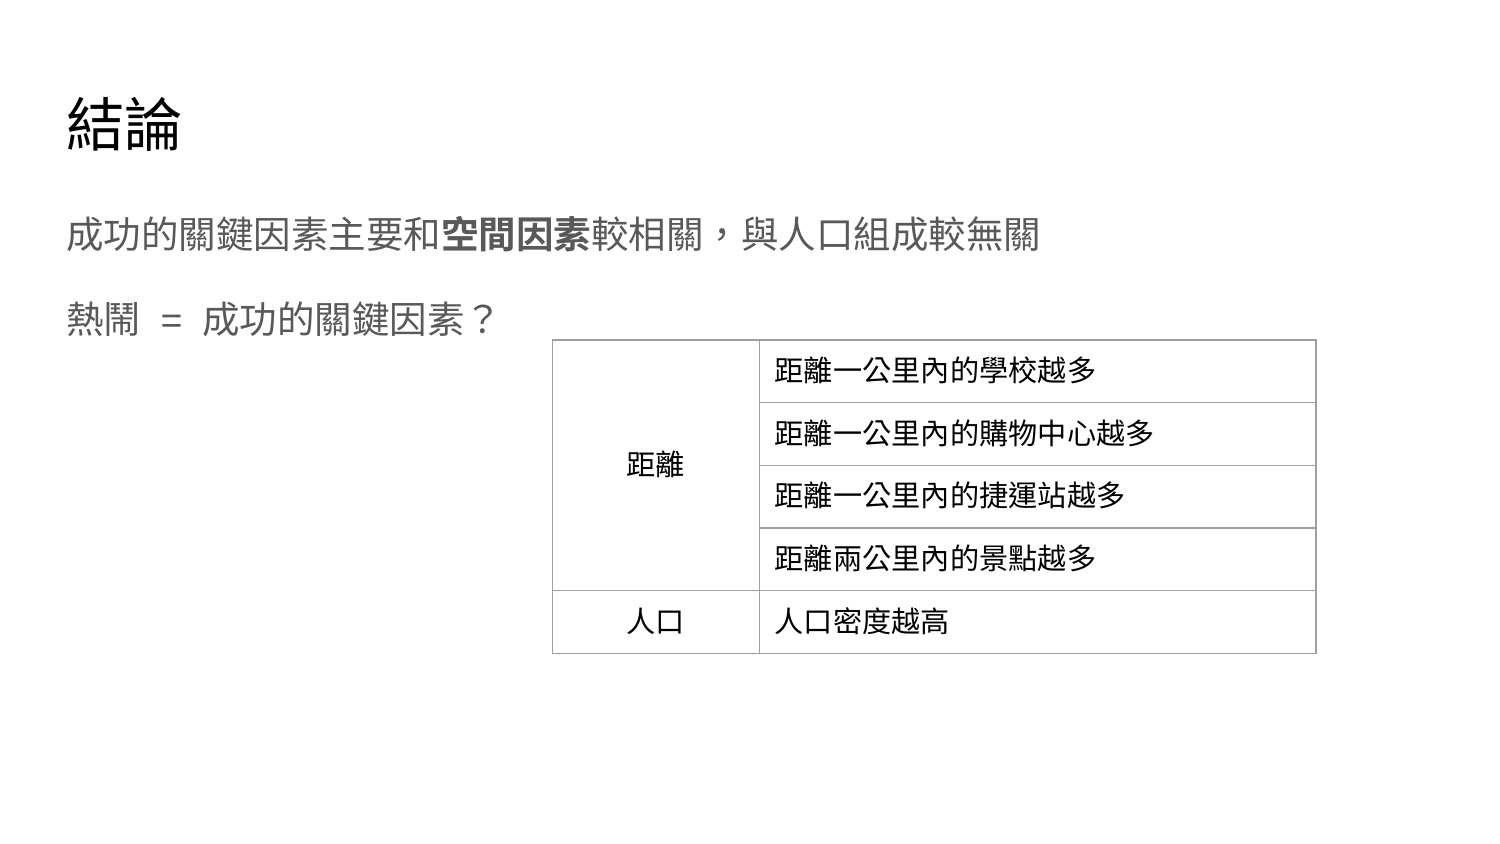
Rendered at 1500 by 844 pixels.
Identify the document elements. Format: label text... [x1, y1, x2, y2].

table_cell 距離一公里內的捷運站越多 [760, 466, 1315, 527]
table_header 距離一公里內的學校越多 [760, 341, 1315, 402]
table_cell 人口 [553, 591, 759, 653]
table_cell 人口密度越高 [760, 591, 1315, 653]
table_cell 距離兩公里內的景點越多 [760, 529, 1315, 590]
title 結論 [51, 72, 1449, 167]
table_header 距離 [553, 341, 759, 590]
list 成功的關鍵因素主要和空間因素較相關，與人口組成較無關 熱鬧 = 成功的關鍵因素？ [51, 189, 1449, 750]
table_cell 距離一公里內的購物中心越多 [760, 403, 1315, 465]
